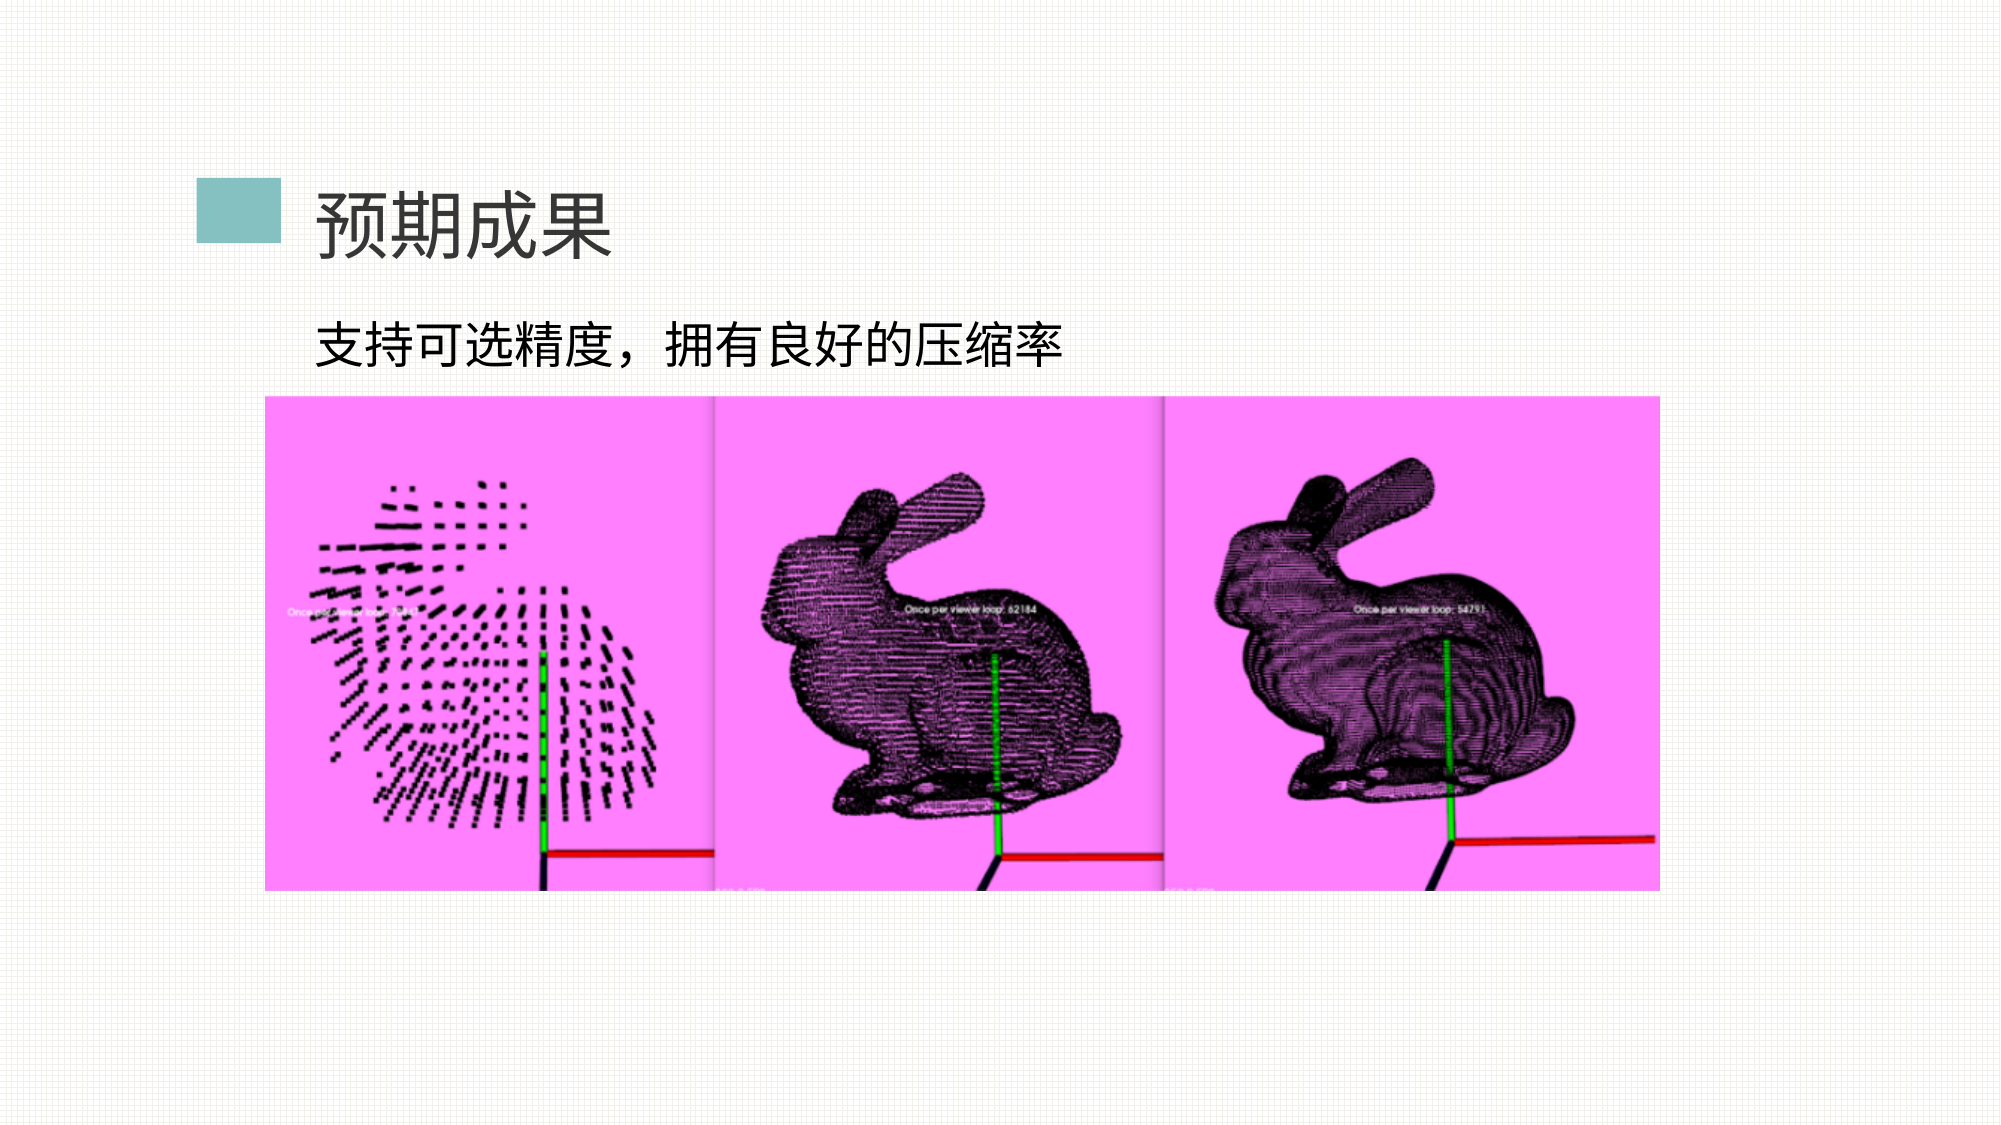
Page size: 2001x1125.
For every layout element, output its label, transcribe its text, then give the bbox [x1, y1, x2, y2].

text_box 支持可选精度，拥有良好的压缩率 [299, 306, 1535, 381]
text_box [196, 177, 282, 244]
picture [265, 395, 1660, 891]
text_box 预期成果 [299, 125, 1476, 276]
